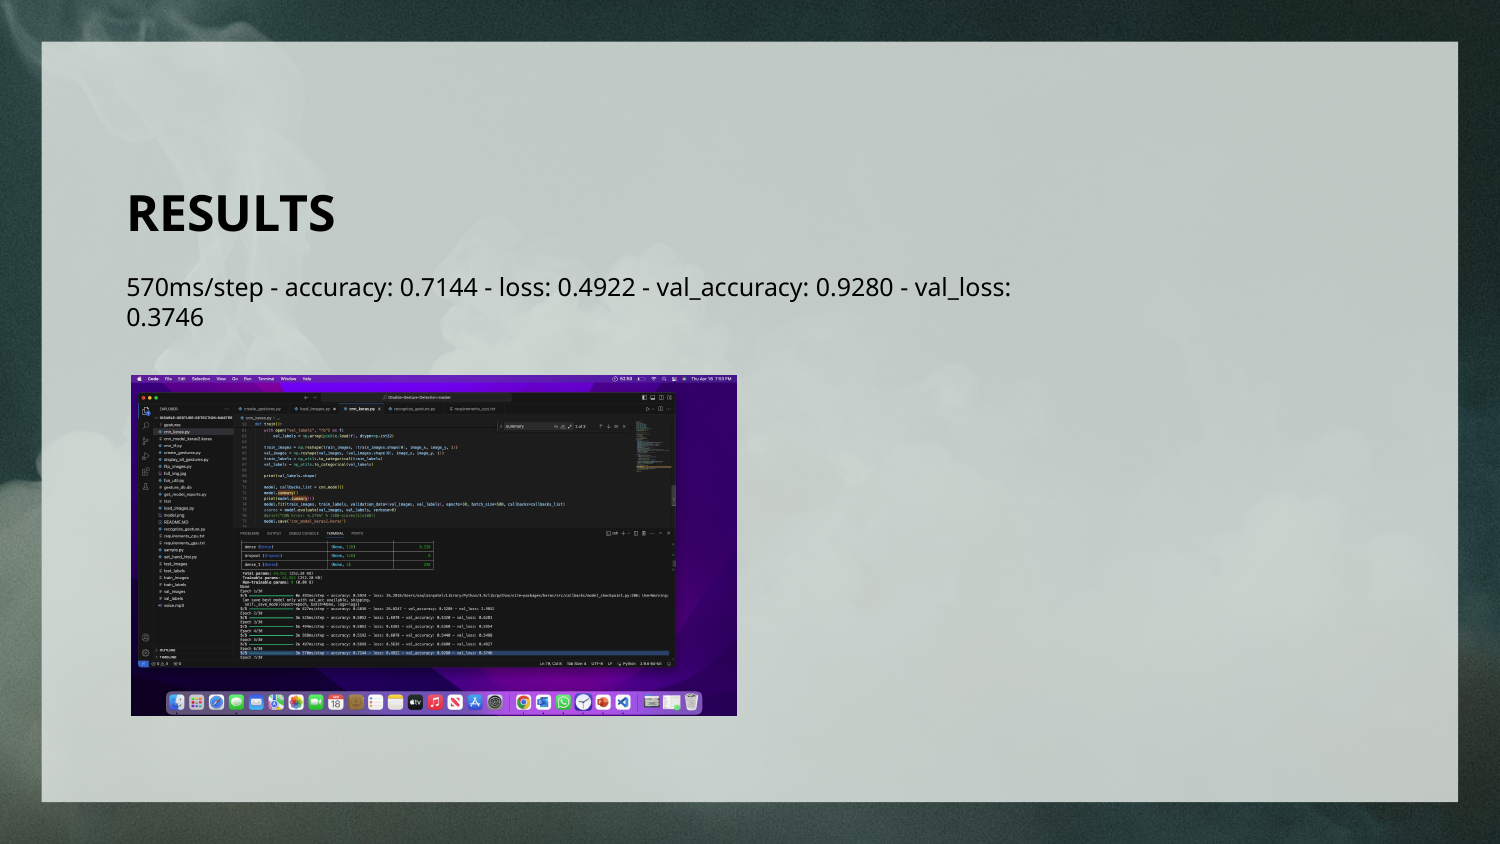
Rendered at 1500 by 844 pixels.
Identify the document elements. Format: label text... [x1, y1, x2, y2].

title RESULTS [111, 146, 695, 256]
picture [130, 374, 737, 716]
list 570ms/step - accuracy: 0.7144 - loss: 0.4922 - val_accuracy: 0.9280 - val_loss: 0.3746 [111, 256, 1092, 358]
